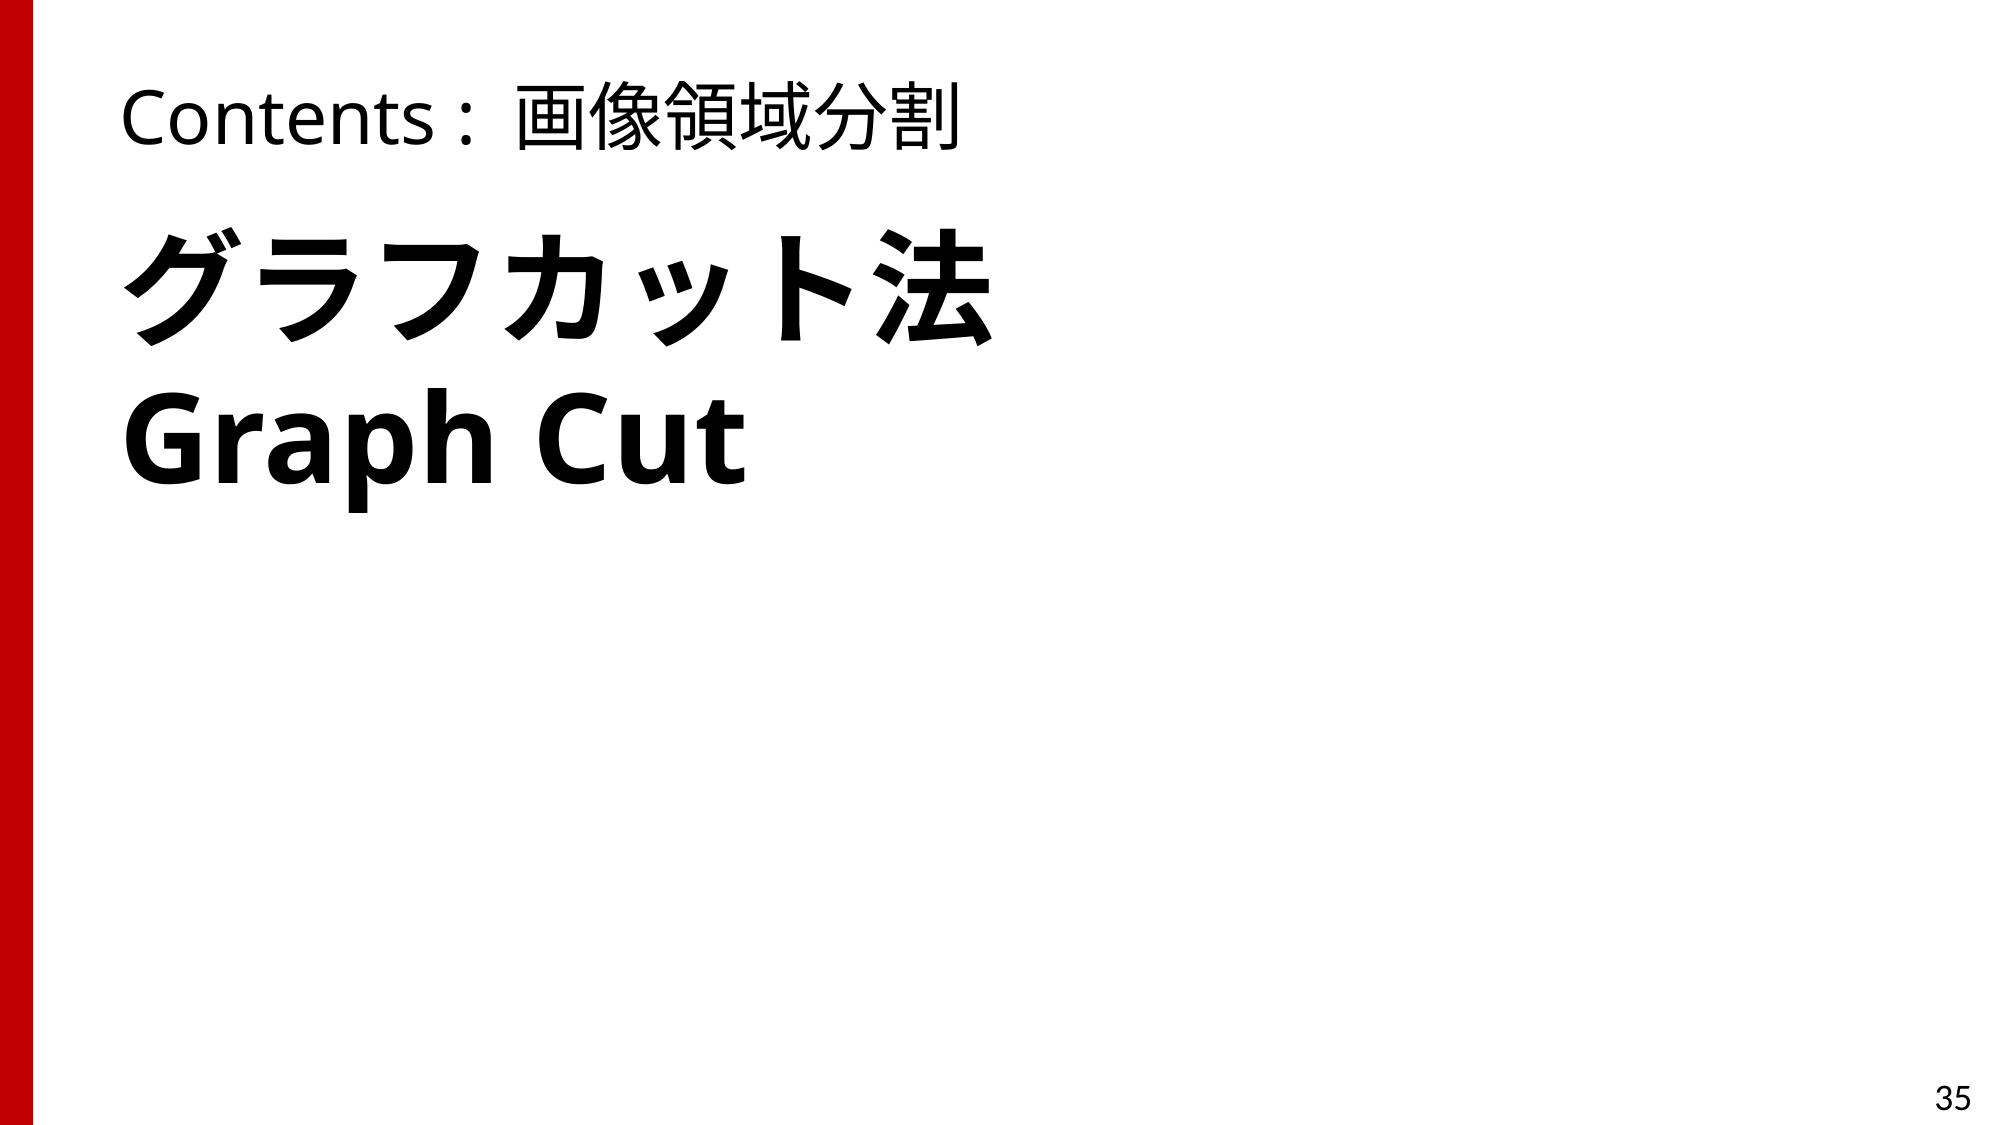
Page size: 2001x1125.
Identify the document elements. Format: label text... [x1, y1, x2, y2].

slide_number 35 [1537, 1065, 1987, 1125]
title Contents : 画像領域分割 [104, 59, 1945, 181]
list グラフカット法 Graph Cut [104, 220, 1104, 1090]
